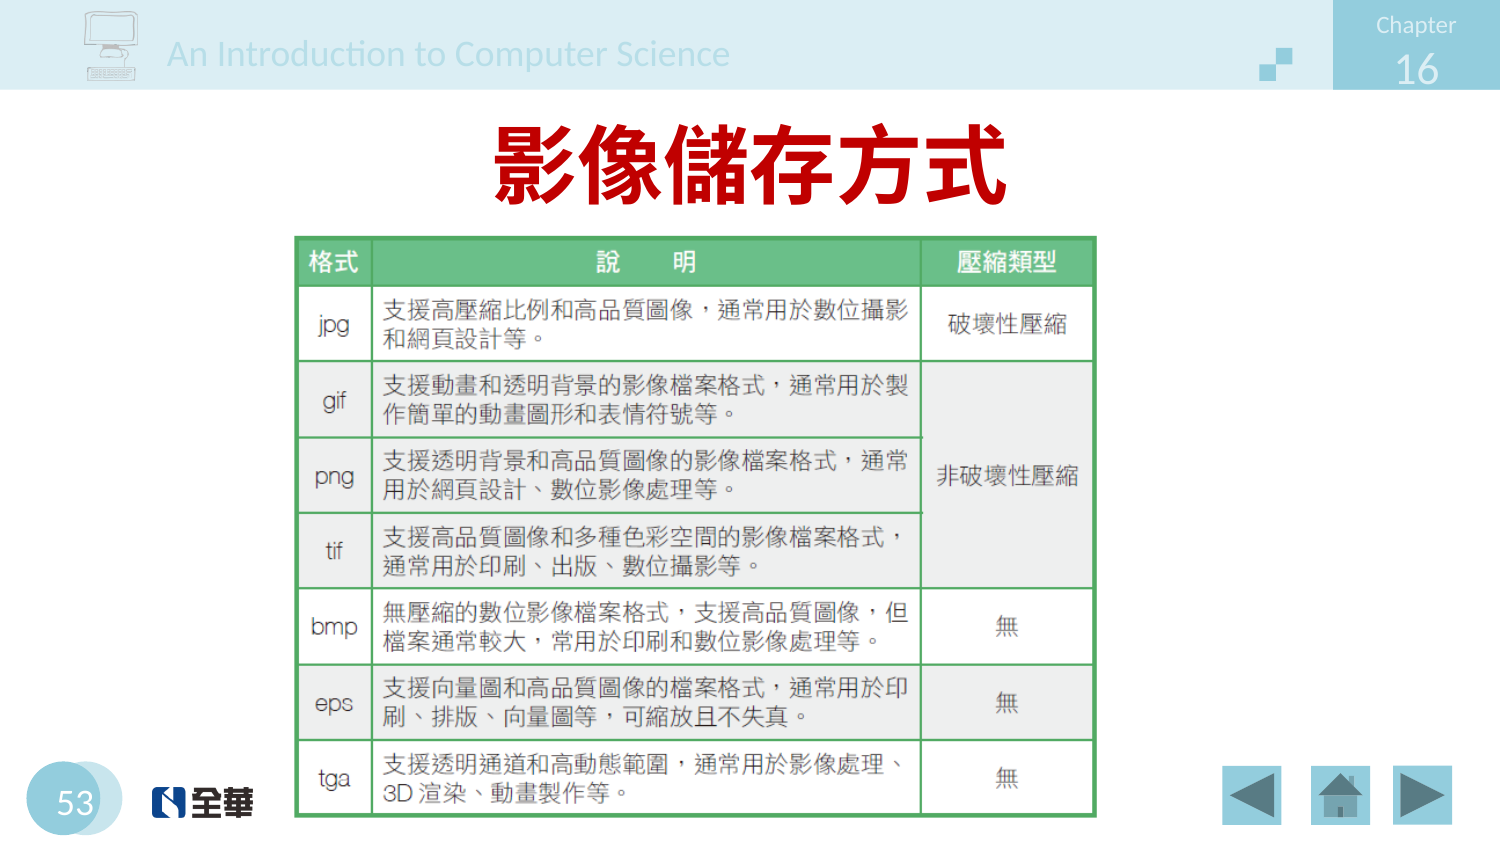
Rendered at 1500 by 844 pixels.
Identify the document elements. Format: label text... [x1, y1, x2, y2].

picture [84, 11, 138, 81]
picture [152, 787, 253, 818]
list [284, 229, 1105, 827]
title 影像儲存方式 [75, 104, 1425, 223]
